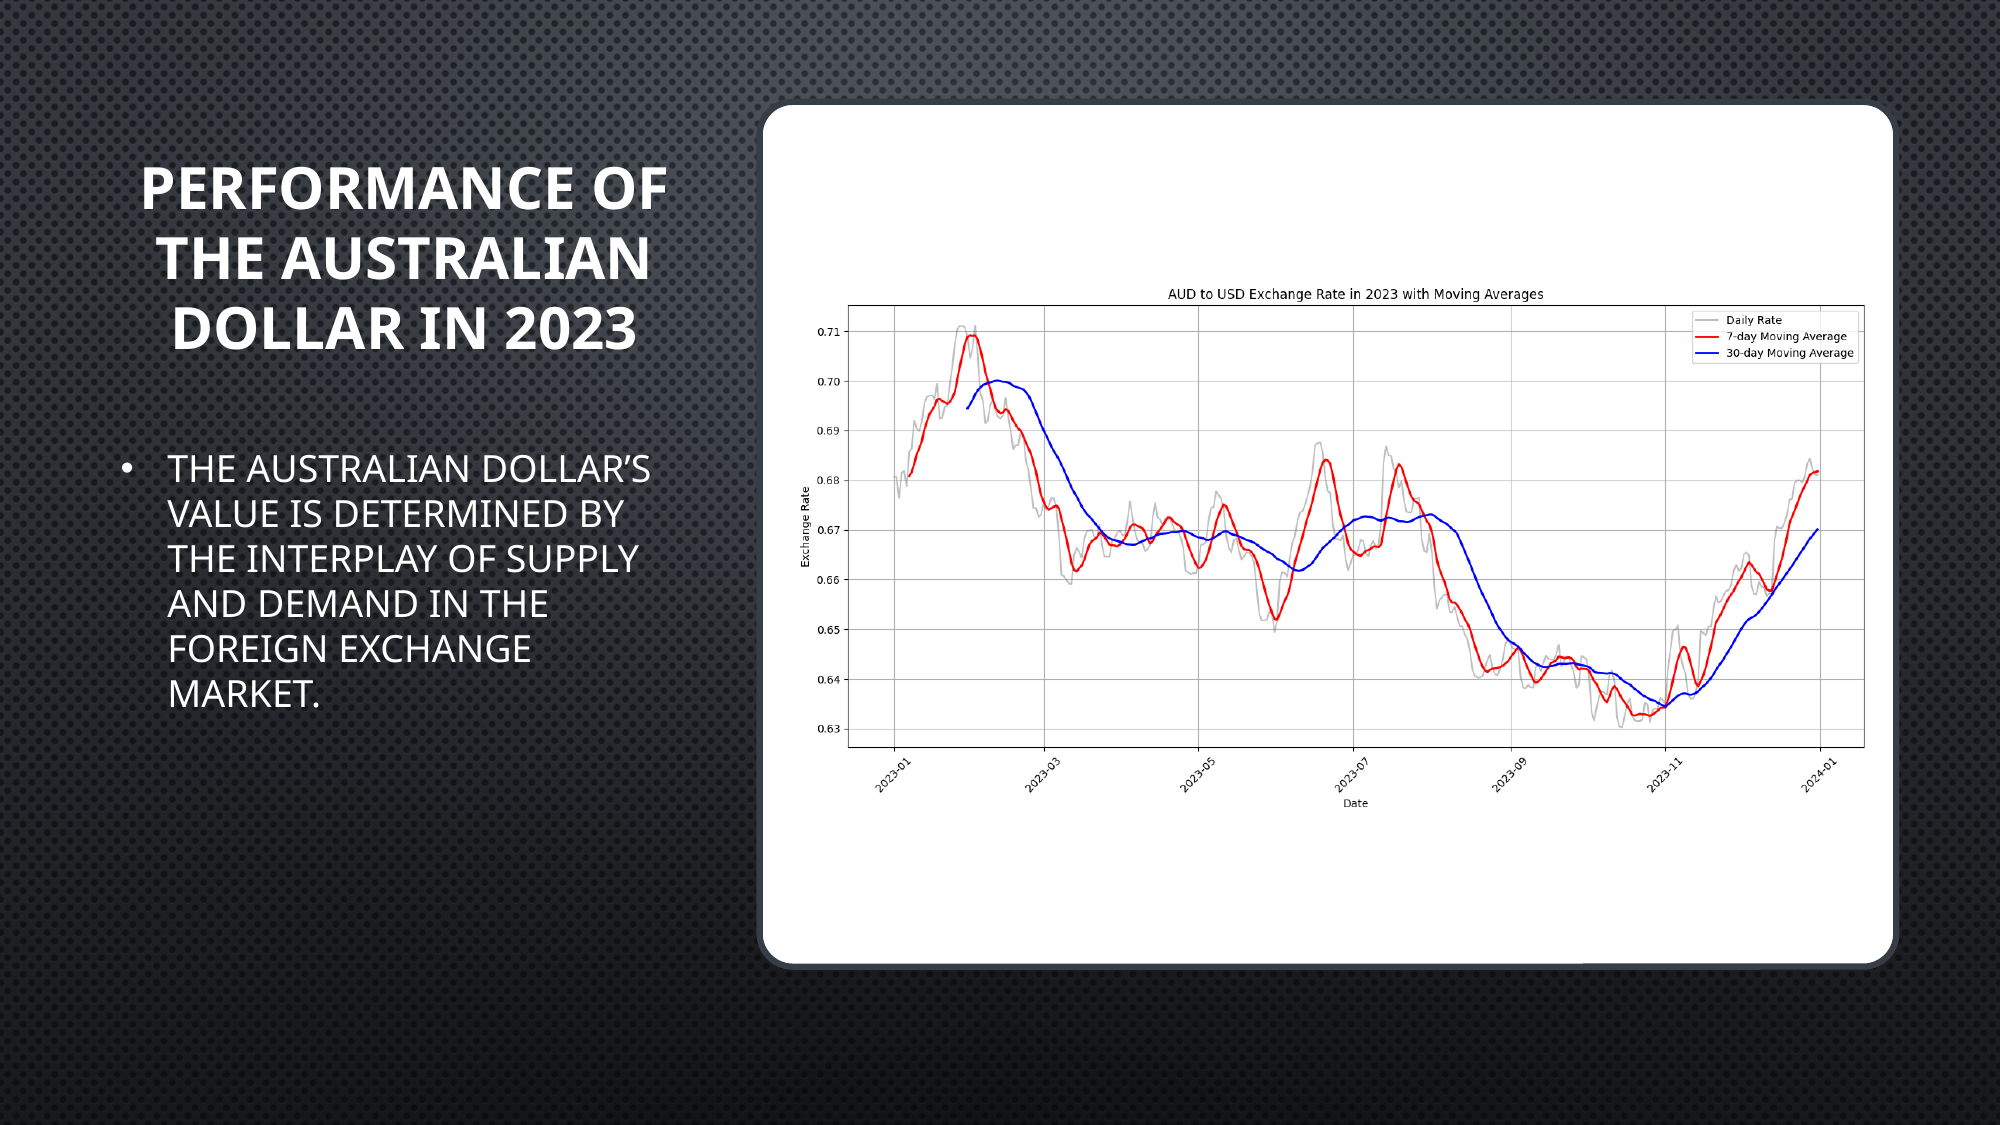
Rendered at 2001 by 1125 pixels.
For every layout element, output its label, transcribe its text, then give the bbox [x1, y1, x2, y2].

list The Australian dollar’s value is determined by the interplay of supply and demand in the foreign exchange market. [105, 437, 704, 966]
text_box [0, 0, 2000, 1125]
text_box [758, 100, 1898, 969]
title Performance of the Australian Dollar in 2023 [105, 99, 704, 413]
picture [793, 280, 1871, 817]
